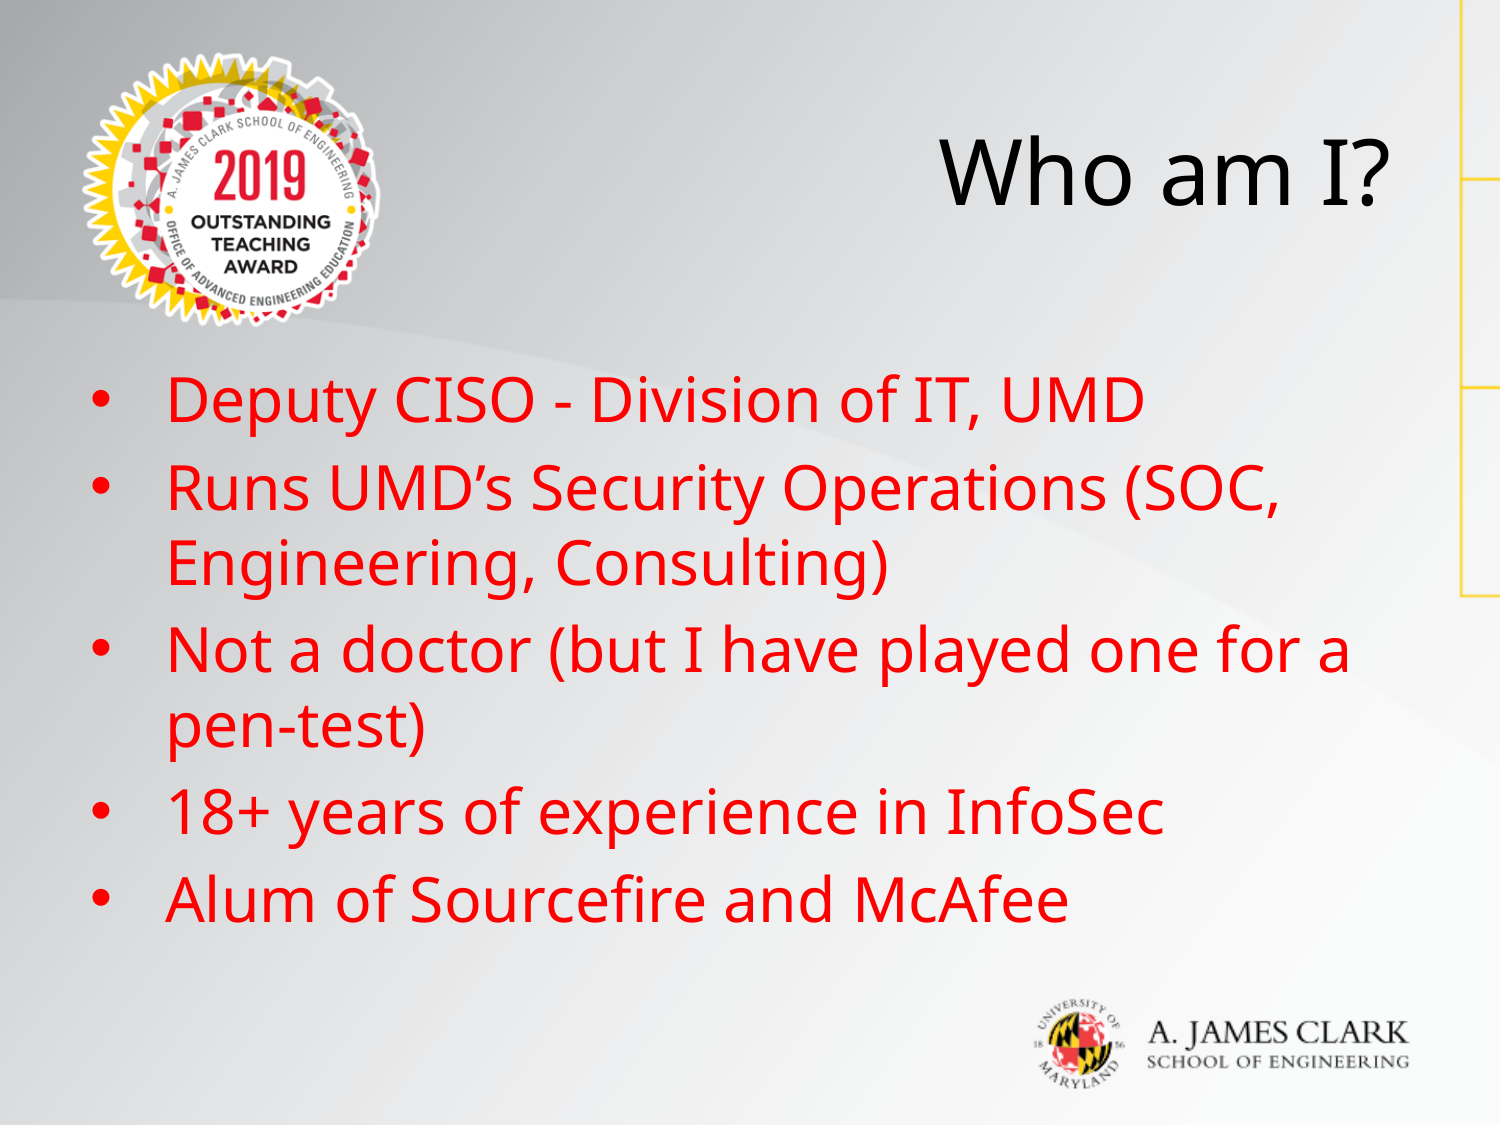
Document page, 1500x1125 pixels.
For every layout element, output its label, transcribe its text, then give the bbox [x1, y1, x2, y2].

picture [74, 44, 388, 335]
title Who am I? [388, 45, 1407, 231]
list Deputy CISO - Division of IT, UMD Runs UMD’s Security Operations (SOC, Engineering, Consulting) Not a doctor (but I have played one for a pen-test) 18+ years of experience in InfoSec Alum of Sourcefire and McAfee [75, 352, 1407, 1002]
